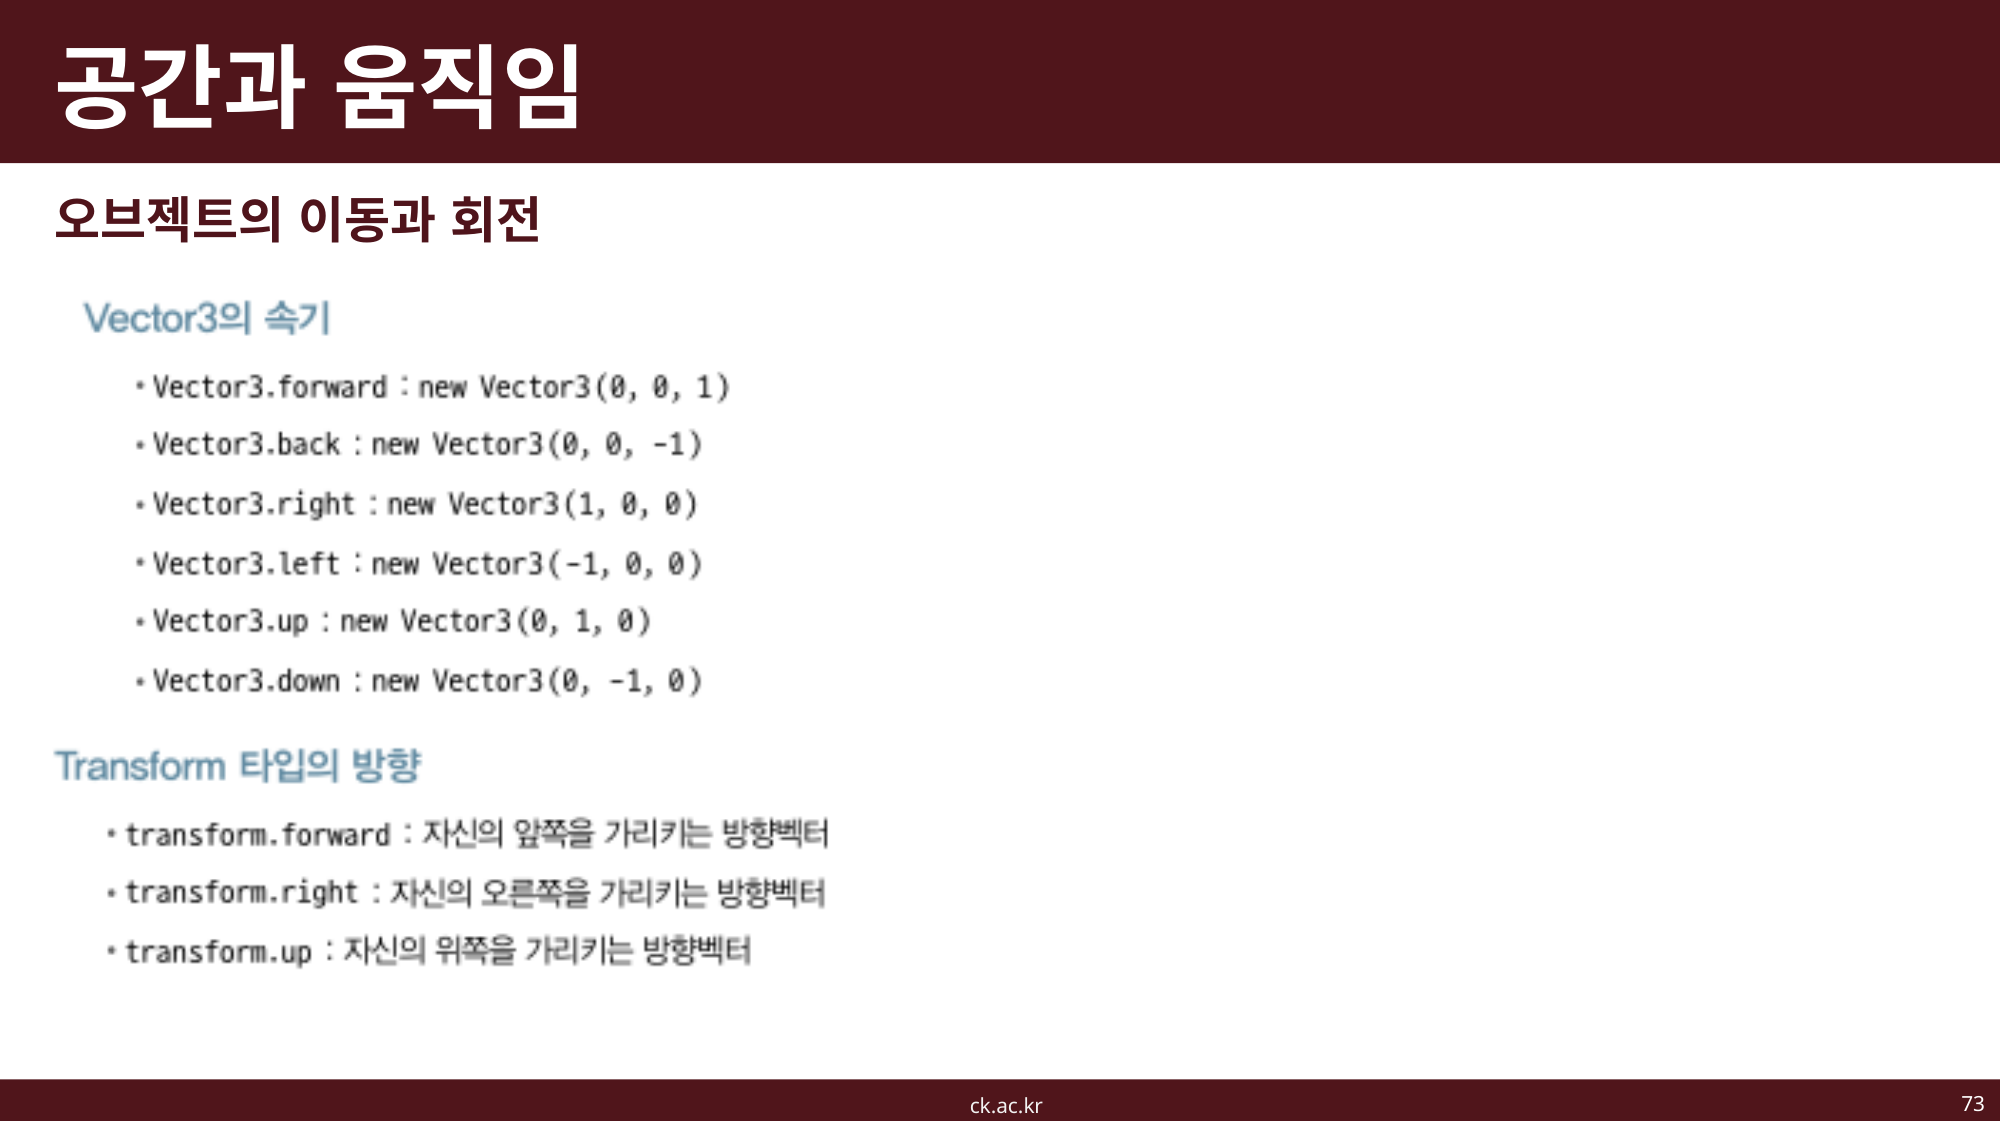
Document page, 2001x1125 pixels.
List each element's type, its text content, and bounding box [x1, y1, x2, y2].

slide_number 73 [1911, 1083, 2000, 1125]
footer ck.ac.kr [949, 1084, 1064, 1125]
title 공간과 움직임 [39, 34, 1289, 149]
picture [21, 256, 868, 1015]
text_box 오브젝트의 이동과 회전 [39, 181, 1970, 256]
